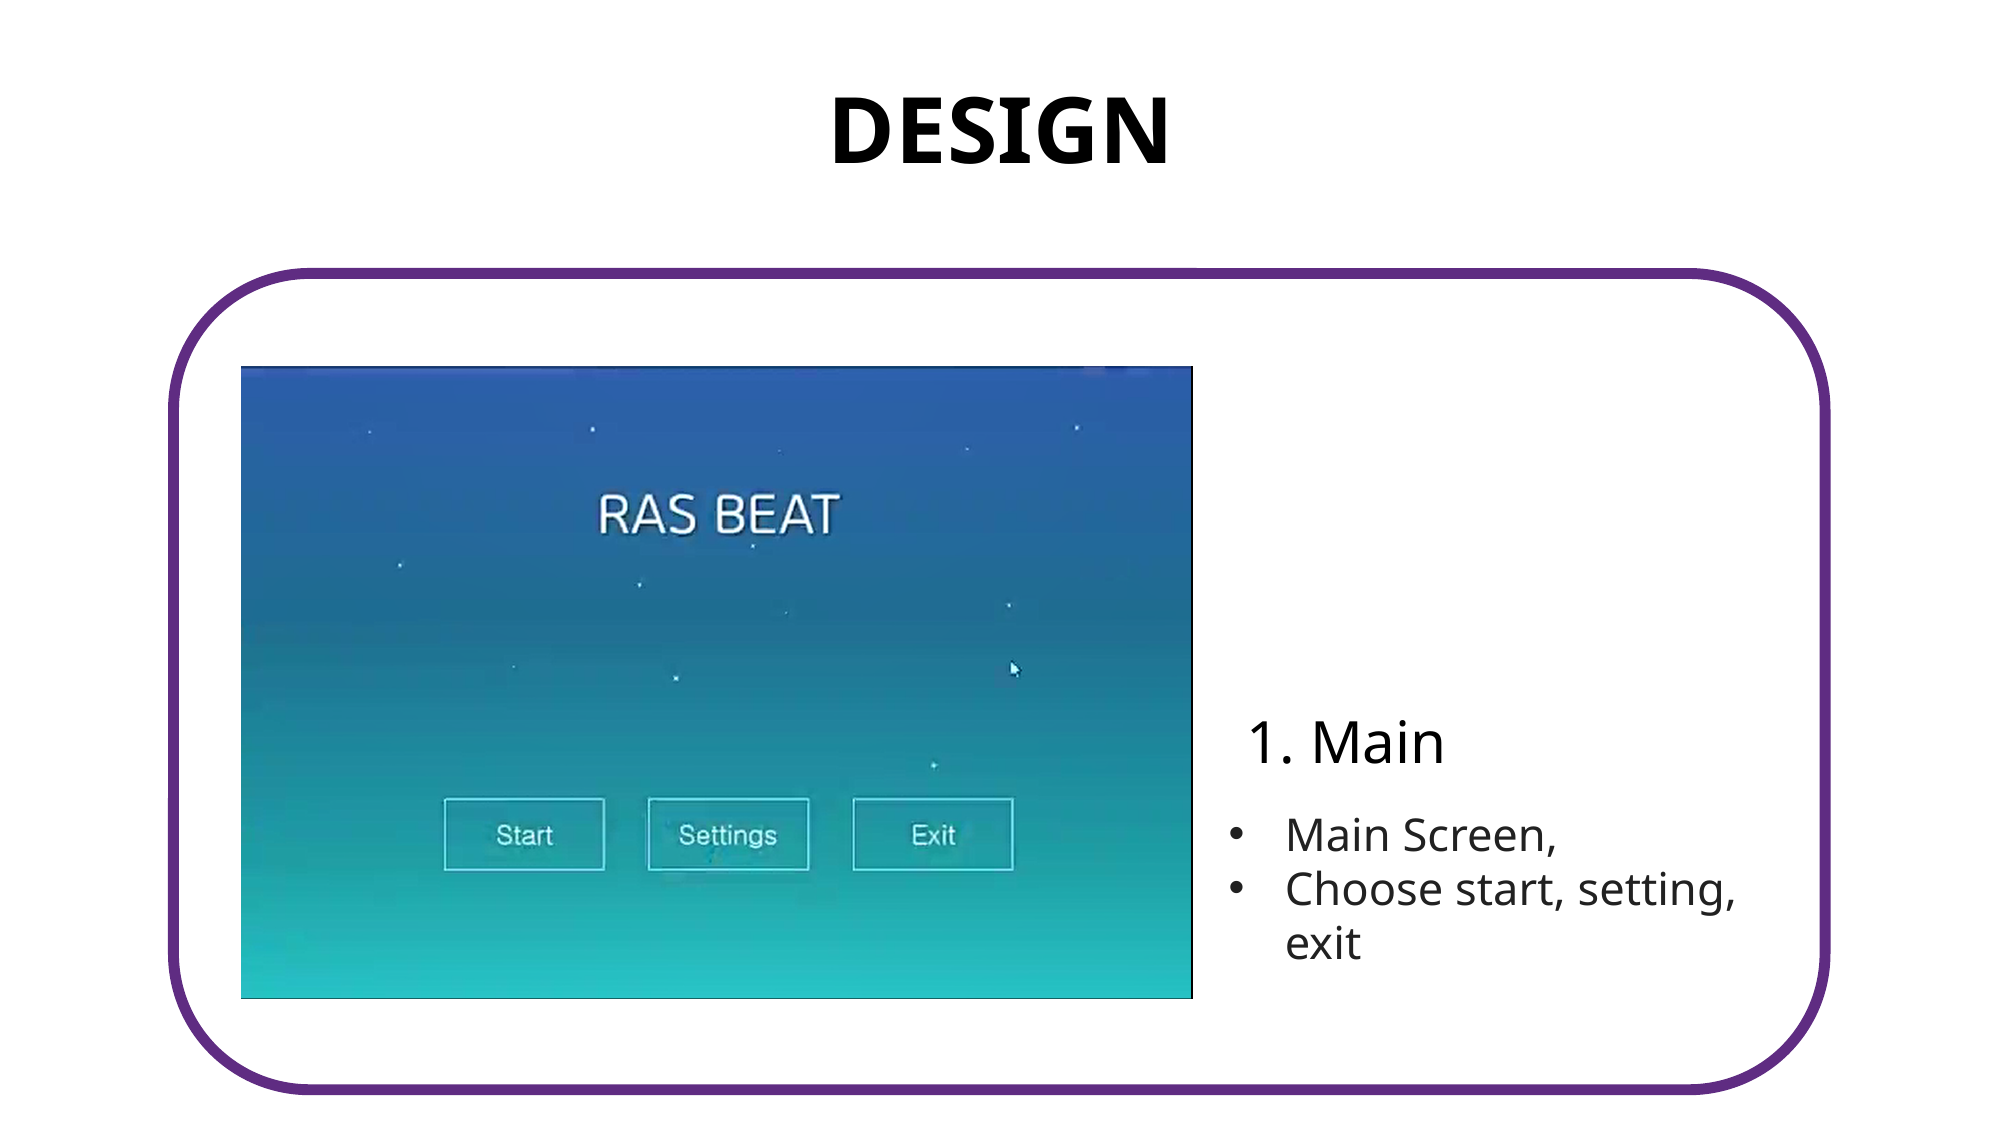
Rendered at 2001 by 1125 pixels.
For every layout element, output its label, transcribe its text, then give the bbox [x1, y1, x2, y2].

text_box Main Screen, Choose start, setting, exit [1212, 801, 1813, 974]
text_box DESIGN [813, 64, 1190, 190]
text_box 1. Main [1231, 697, 1713, 783]
text_box [172, 272, 1827, 1091]
picture [241, 366, 1193, 999]
